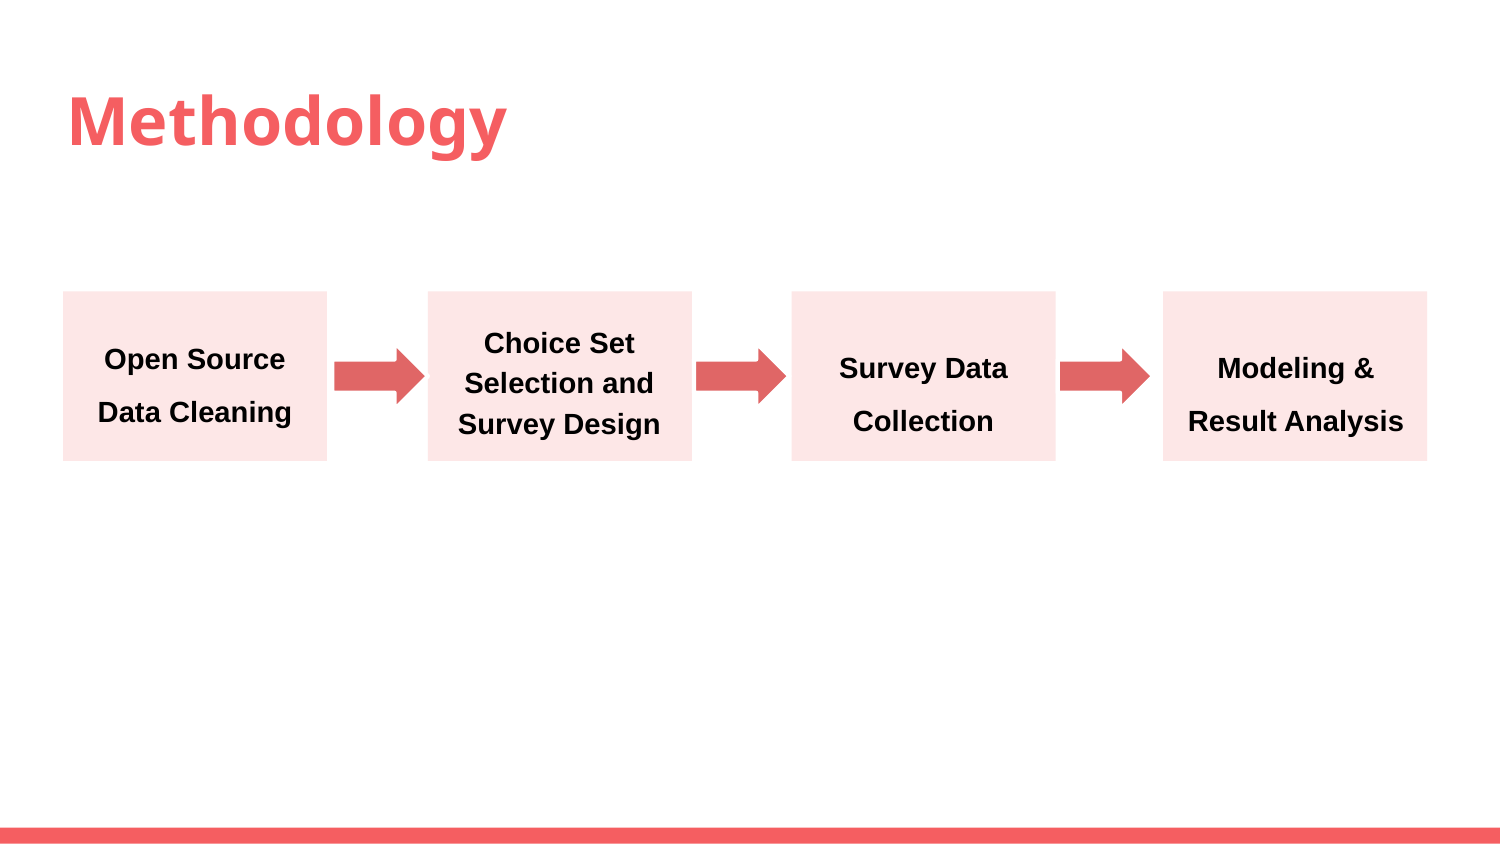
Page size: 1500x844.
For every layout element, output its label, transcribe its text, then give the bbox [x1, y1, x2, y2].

text_box [791, 291, 1056, 461]
text_box [63, 291, 327, 461]
text_box Modeling & Result Analysis [1168, 324, 1424, 446]
text_box [332, 342, 428, 410]
text_box [1163, 291, 1428, 461]
text_box Open Source Data Cleaning [76, 315, 314, 437]
text_box [693, 342, 790, 410]
text_box Choice Set Selection and Survey Design [423, 311, 695, 428]
text_box [427, 428, 692, 461]
text_box [1057, 342, 1154, 410]
title Methodology [51, 64, 1449, 167]
text_box Survey Data Collection [804, 324, 1043, 428]
text_box [427, 291, 692, 311]
